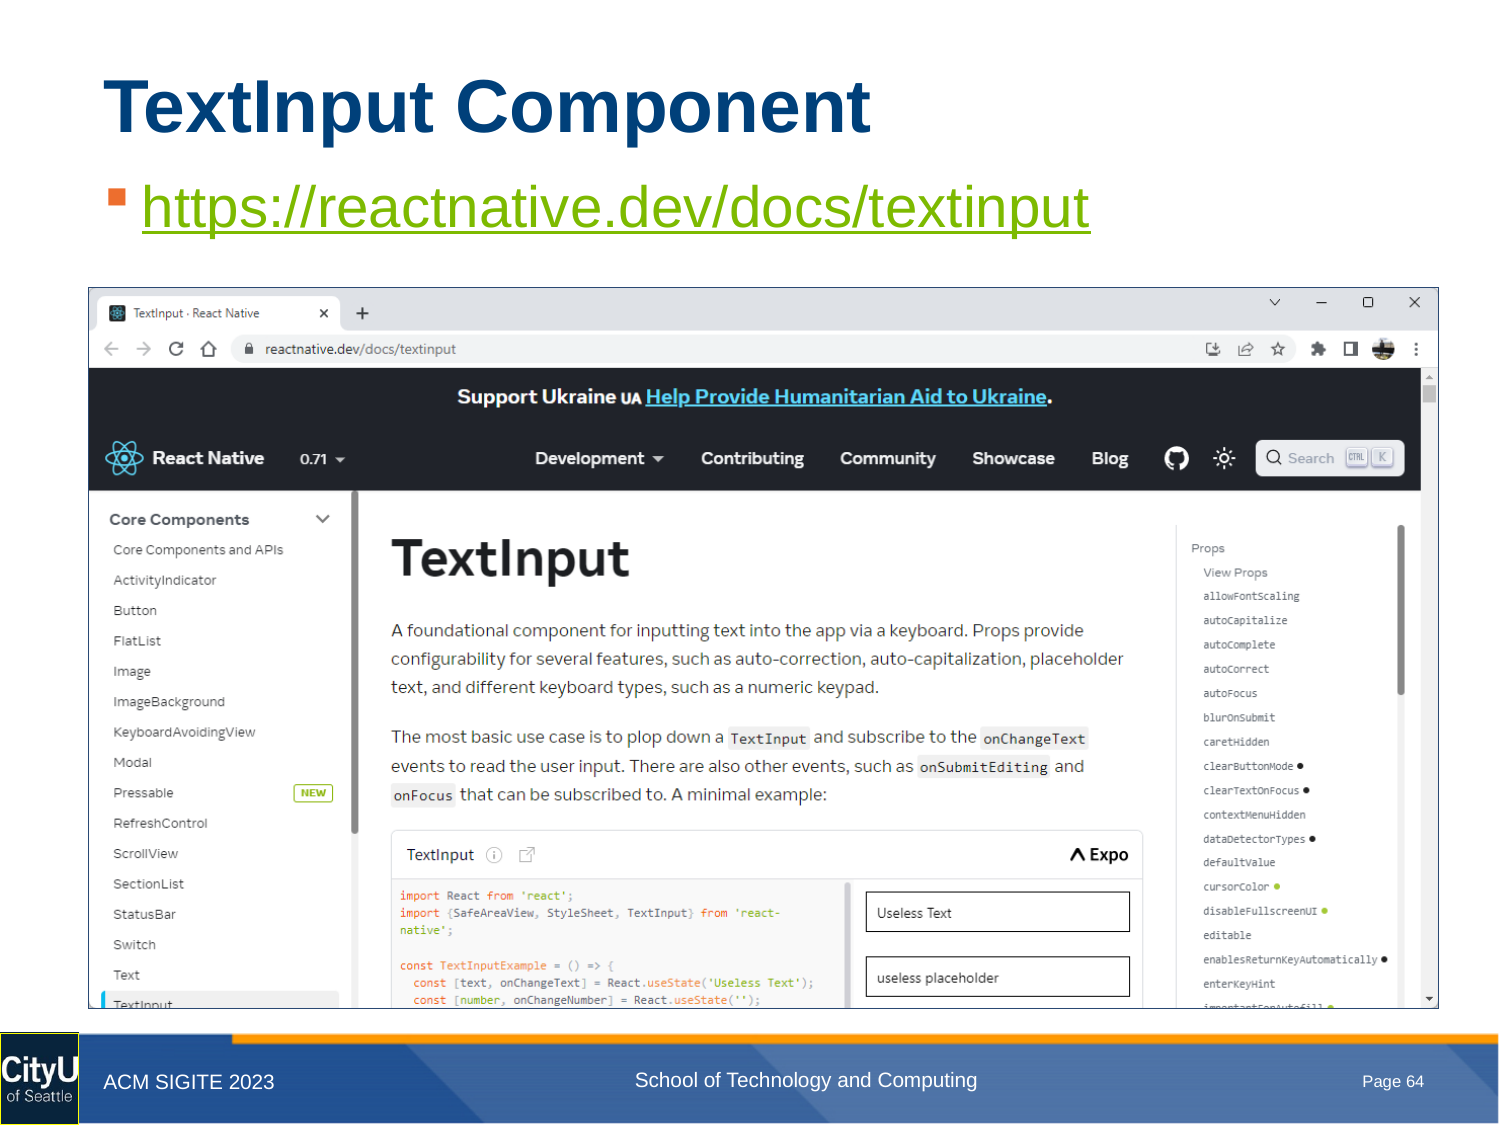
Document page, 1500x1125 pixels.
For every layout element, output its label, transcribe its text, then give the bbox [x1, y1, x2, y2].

picture [88, 286, 1439, 1009]
title TextInput Component [88, 49, 1451, 161]
picture [0, 1032, 1500, 1125]
list https://reactnative.dev/docs/textinput [88, 161, 1451, 264]
picture [1, 1034, 78, 1124]
